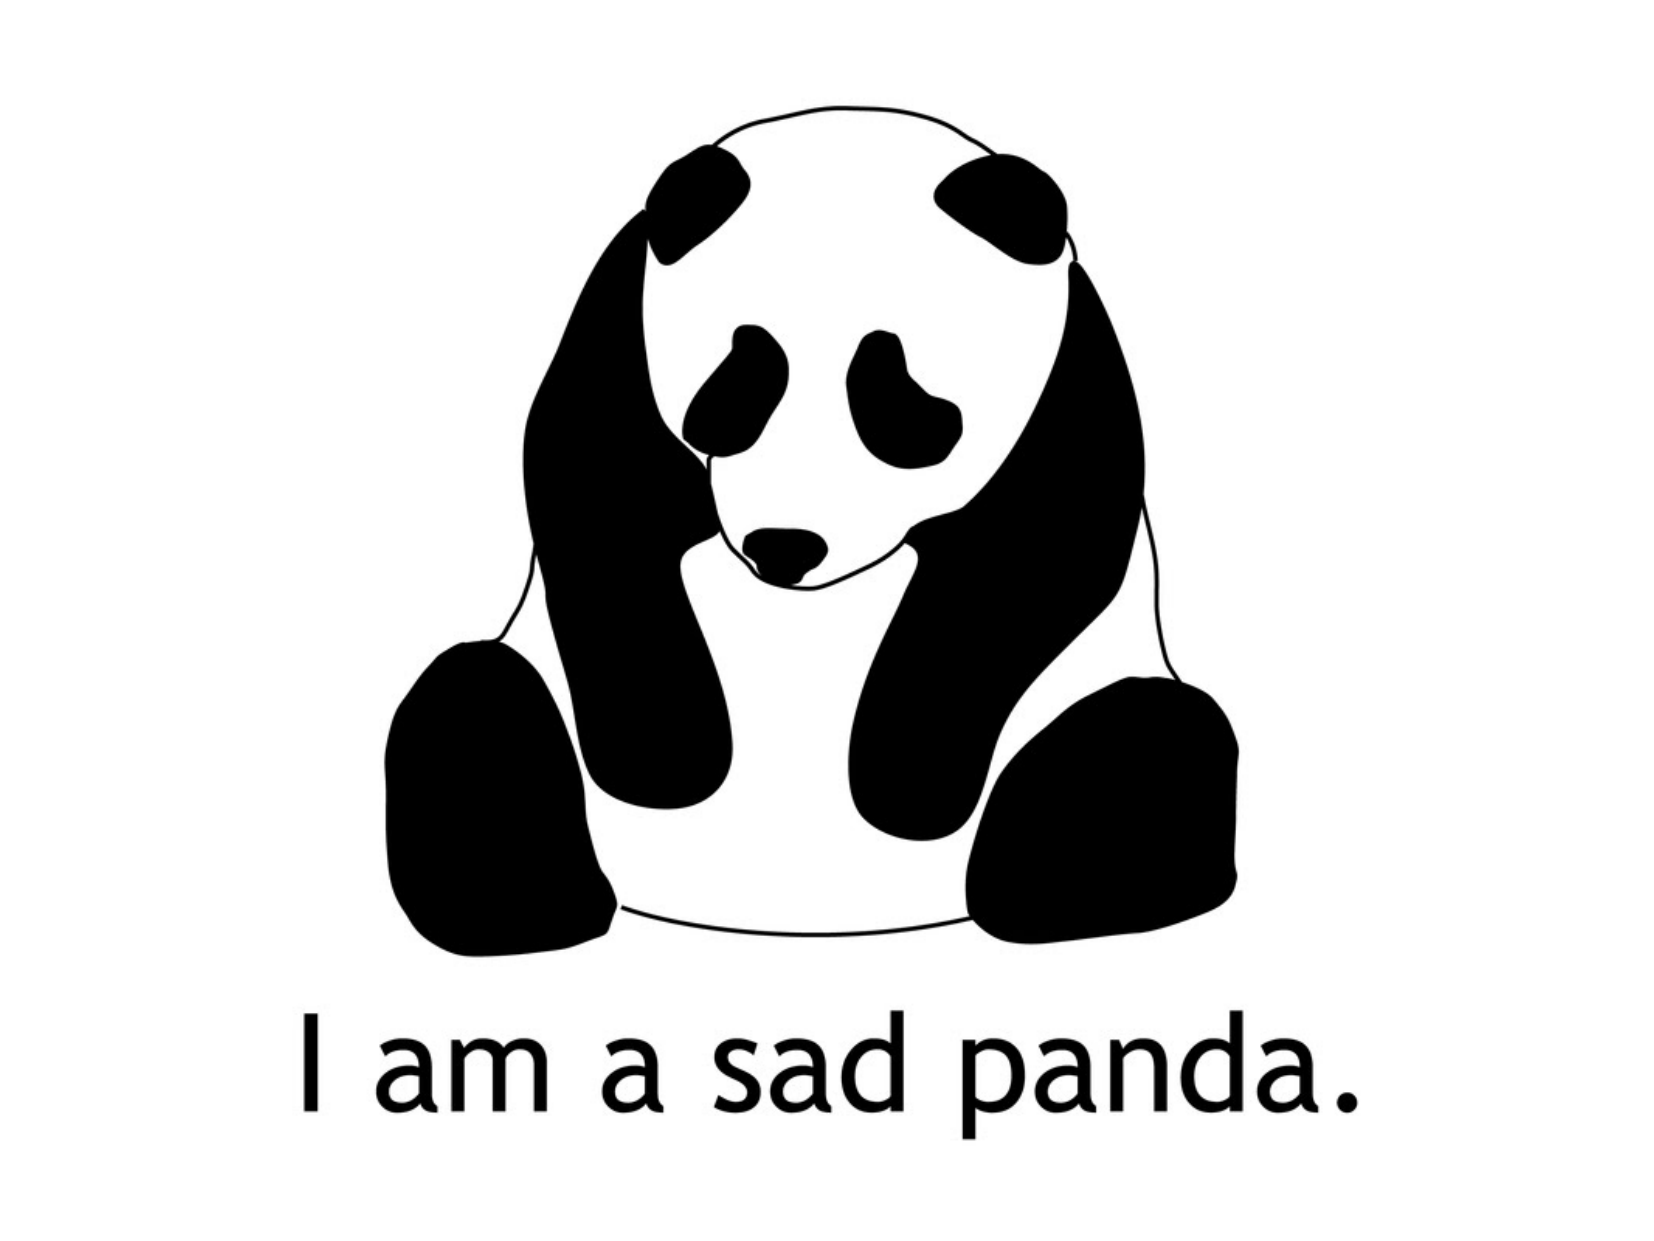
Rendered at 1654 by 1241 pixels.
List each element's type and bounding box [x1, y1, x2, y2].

picture [206, 0, 1447, 1241]
